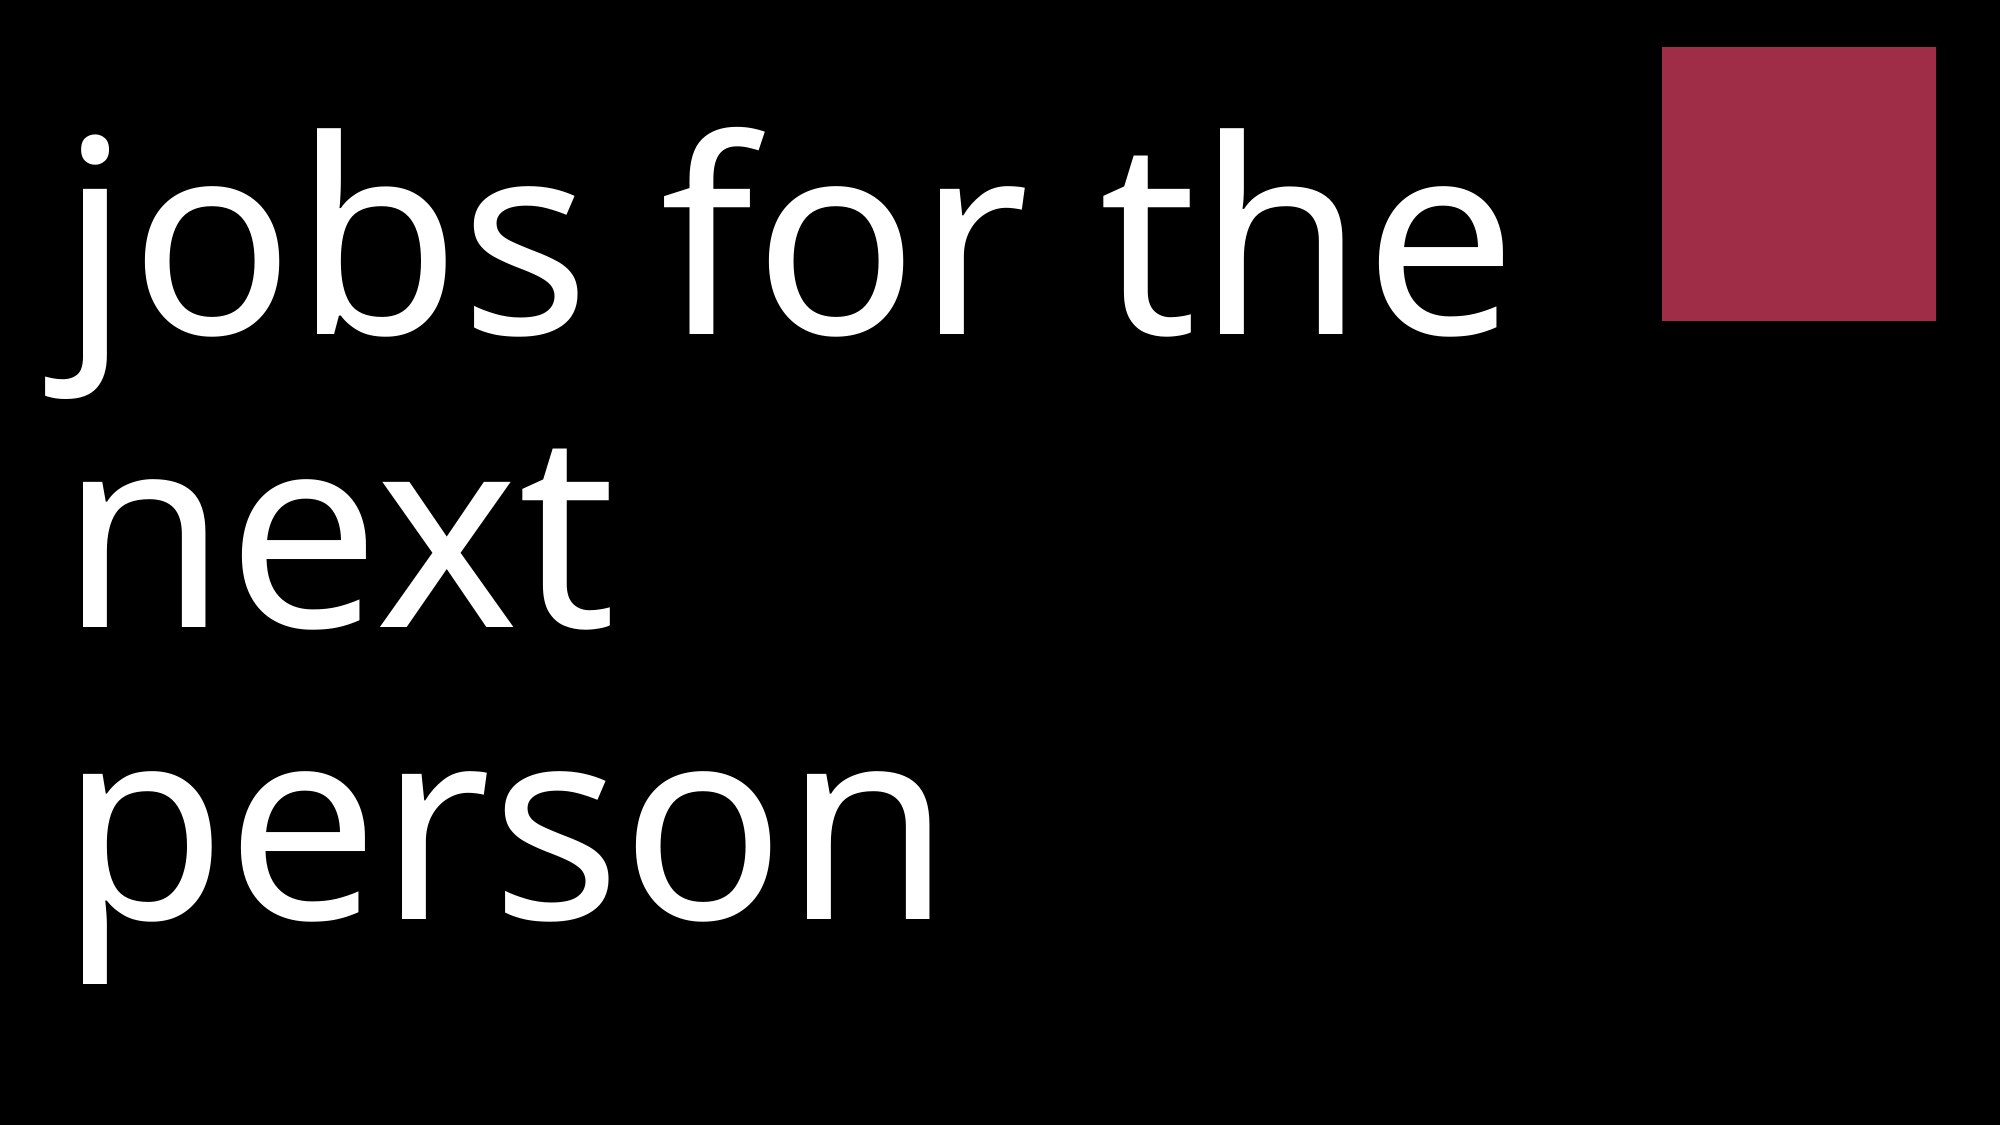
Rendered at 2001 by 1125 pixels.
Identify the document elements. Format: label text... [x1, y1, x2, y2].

title jobs for the next person [45, 593, 1546, 986]
text_box [1661, 46, 1937, 322]
